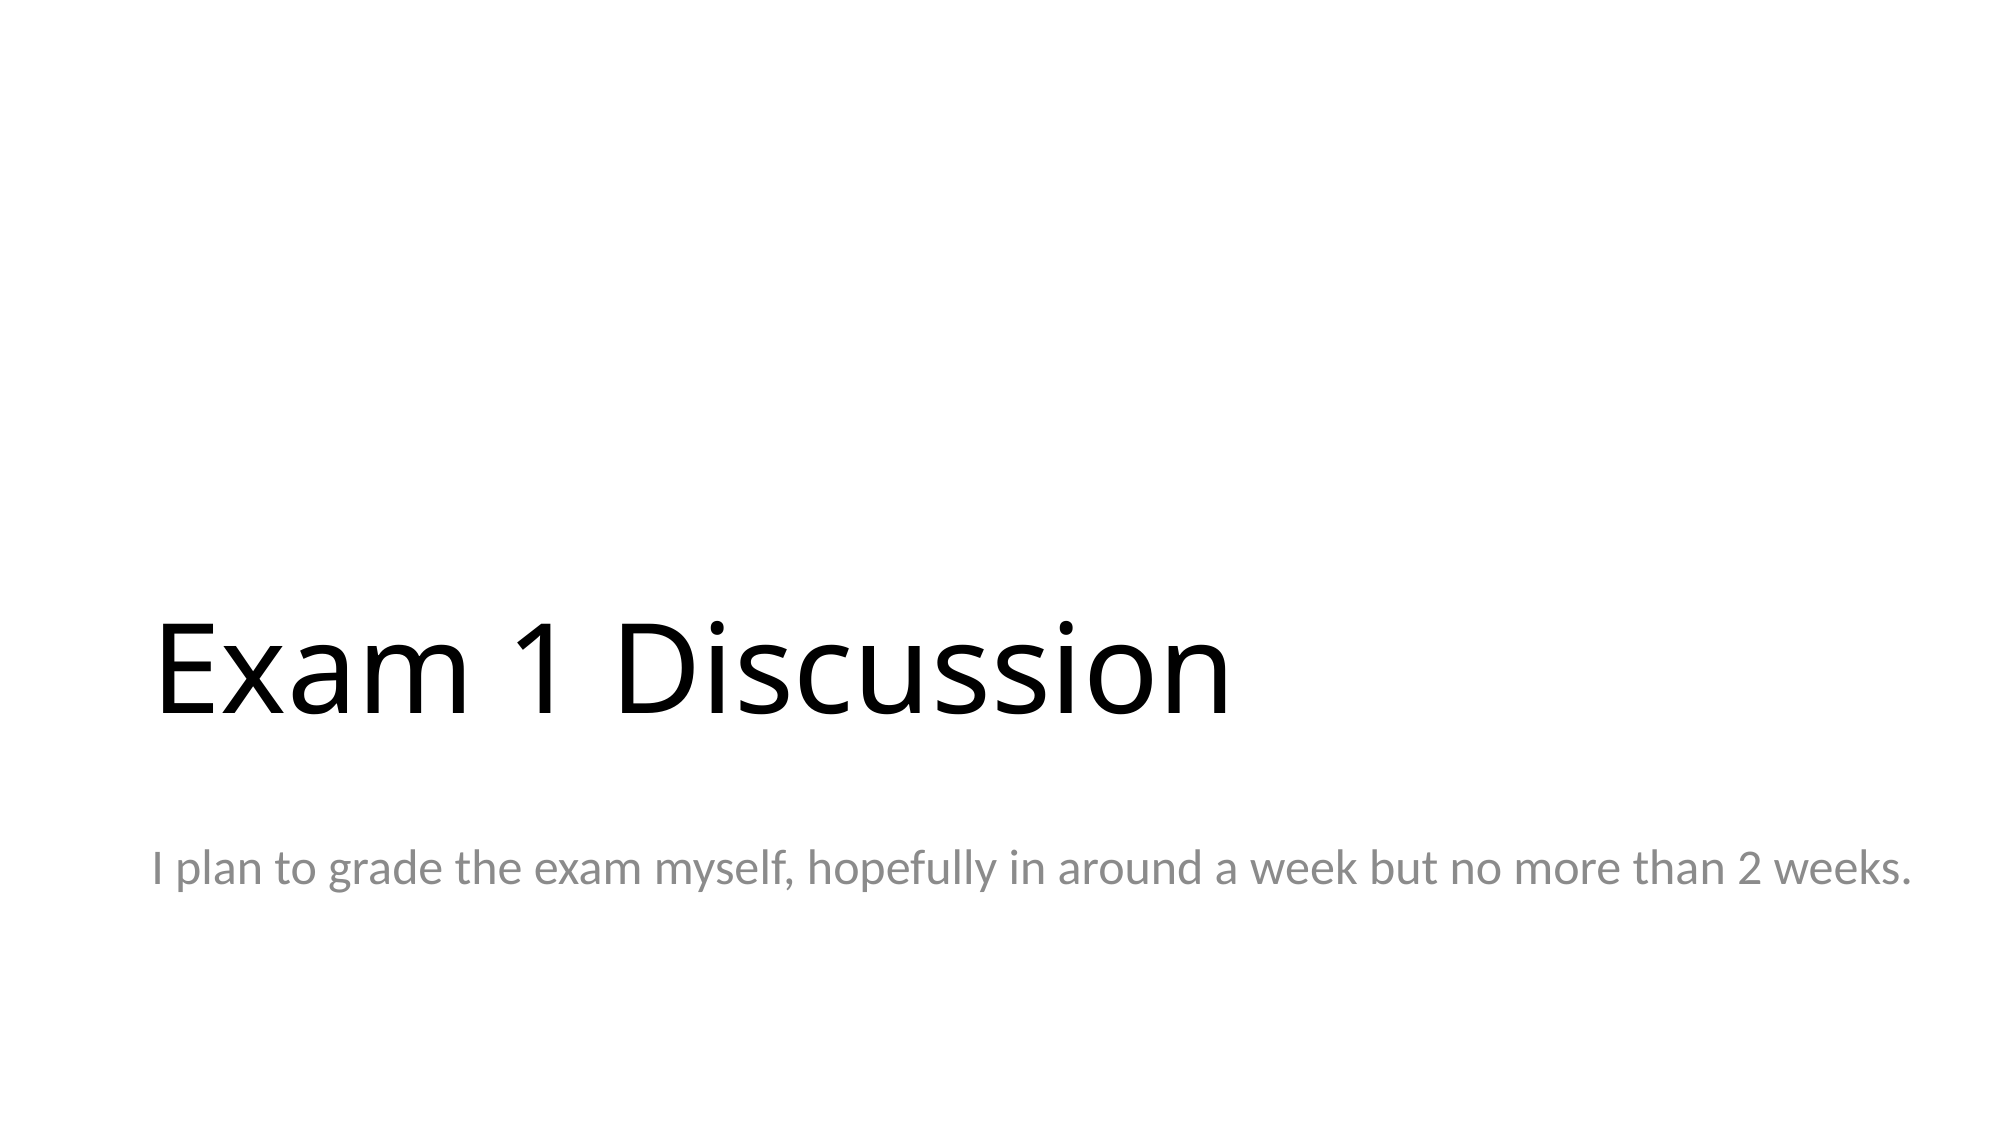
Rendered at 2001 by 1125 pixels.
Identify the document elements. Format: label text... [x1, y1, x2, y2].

title Exam 1 Discussion [136, 280, 1862, 749]
list I plan to grade the exam myself, hopefully in around a week but no more than 2 weeks. [136, 752, 1929, 999]
